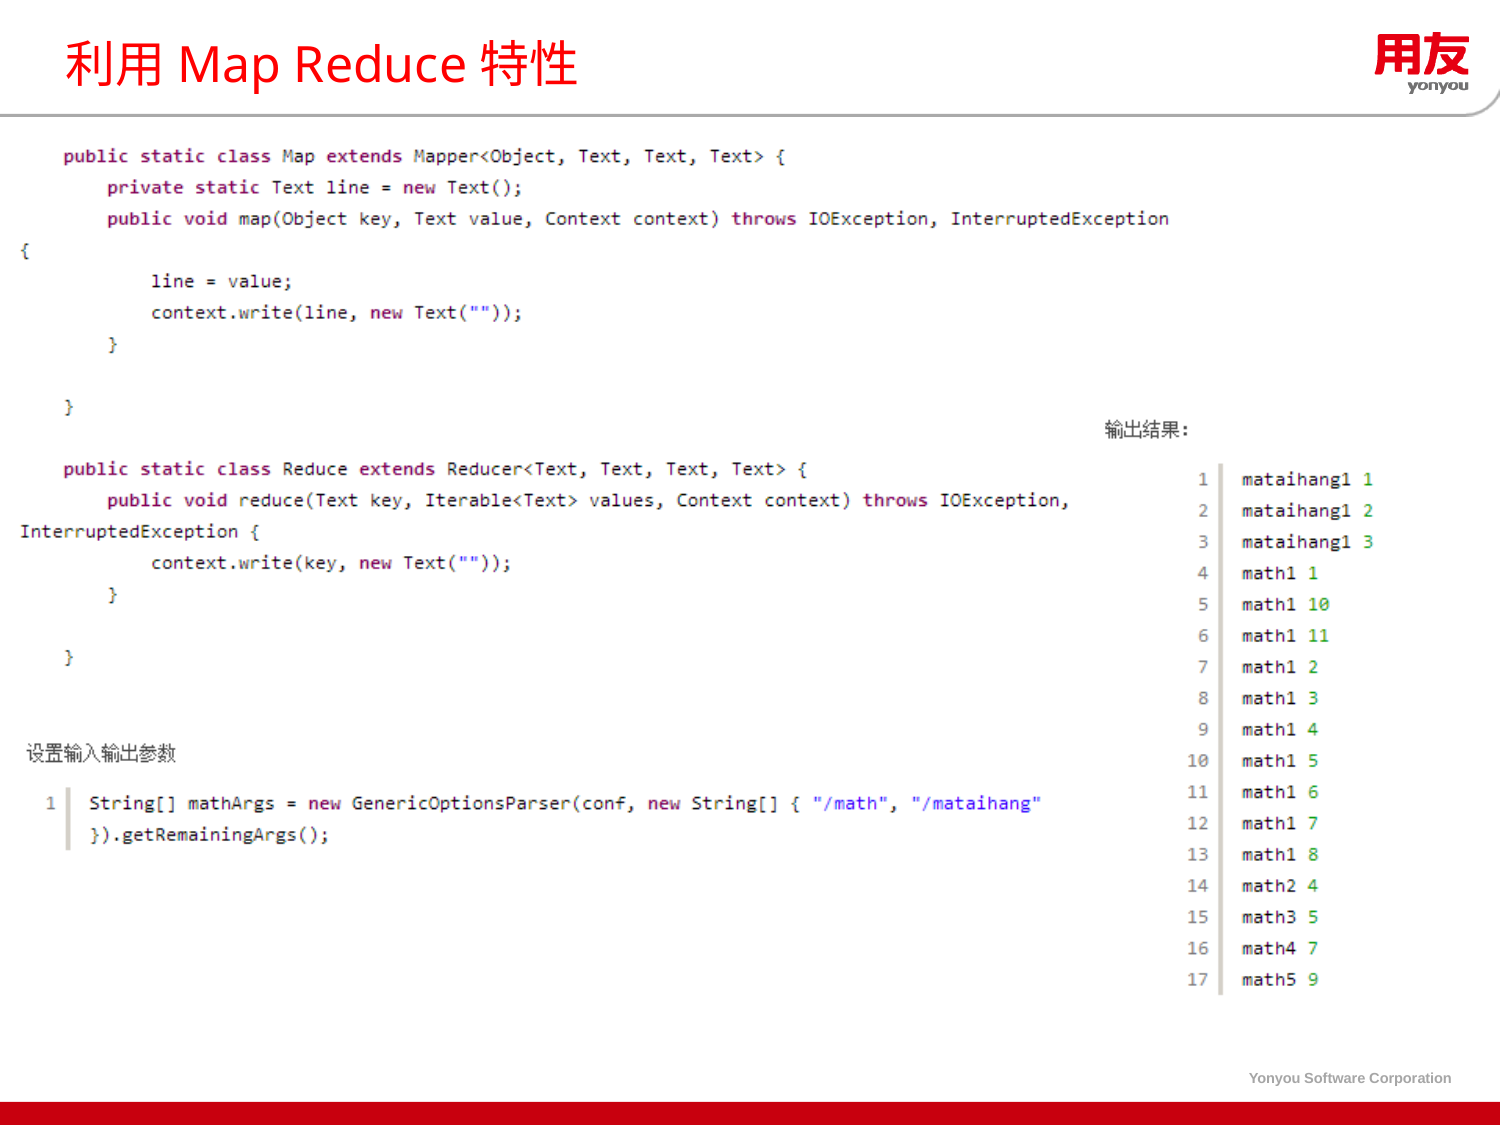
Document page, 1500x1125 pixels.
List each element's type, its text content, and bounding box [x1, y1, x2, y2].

picture [0, 32, 1500, 117]
title 利用Map Reduce特性 [50, 25, 1263, 95]
picture [12, 138, 1388, 1026]
